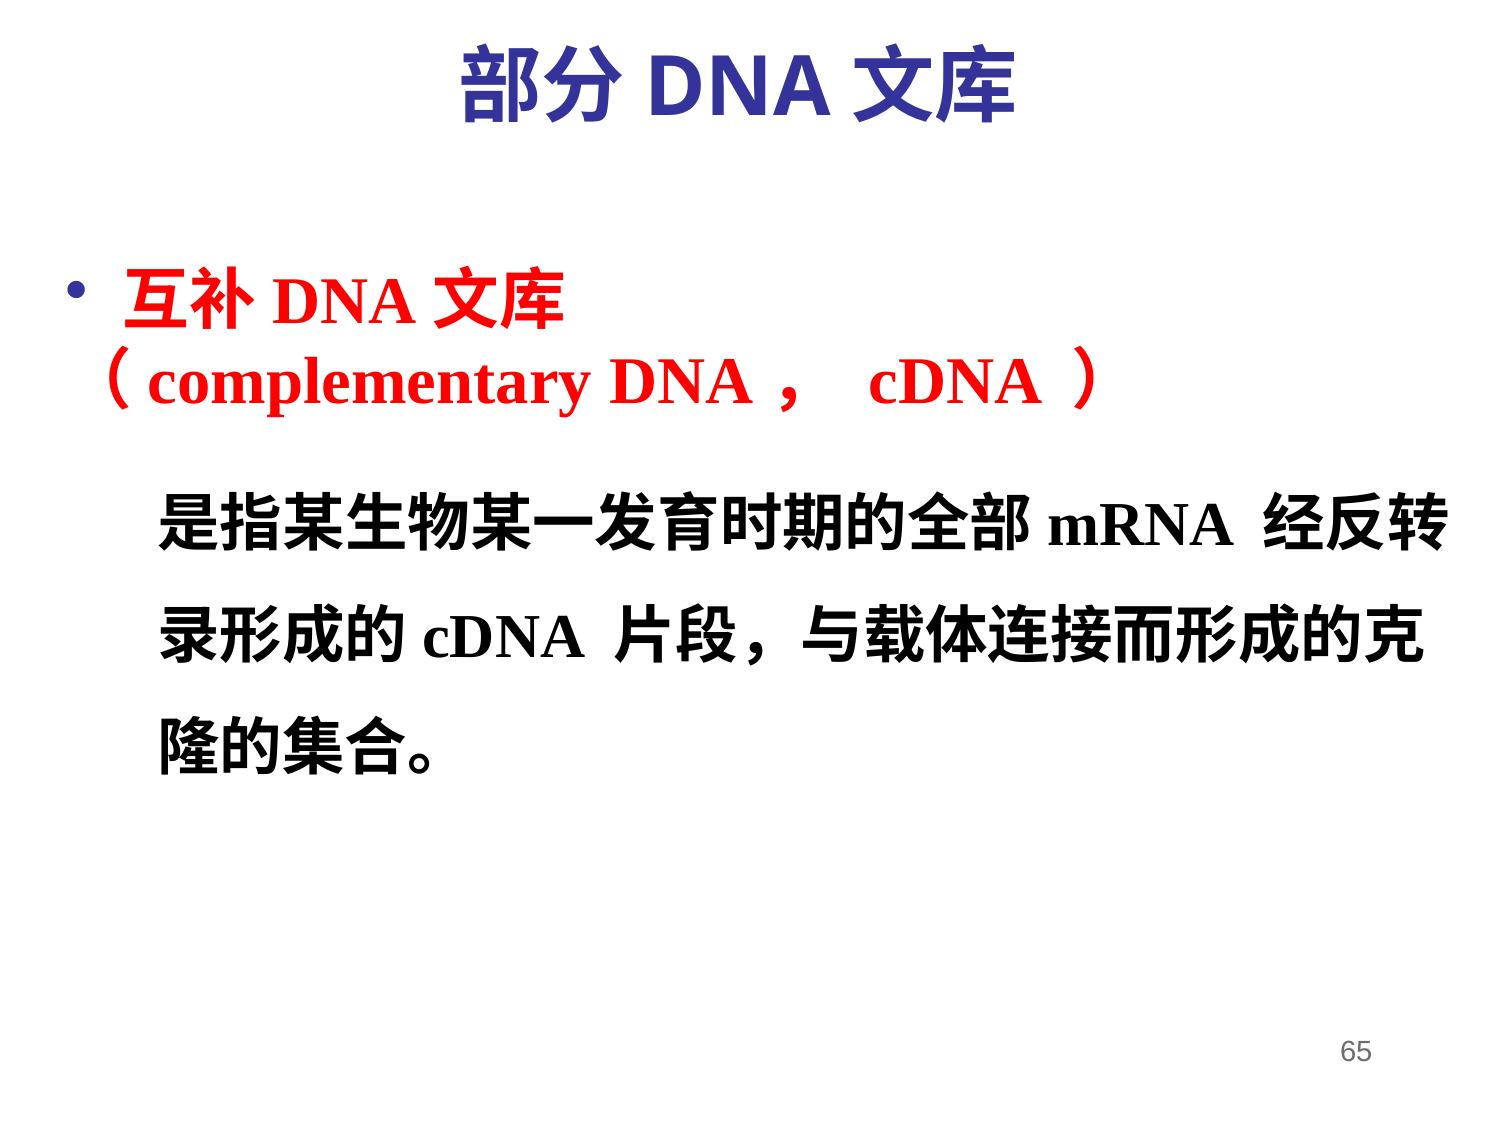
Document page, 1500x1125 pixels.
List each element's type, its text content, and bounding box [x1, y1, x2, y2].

text_box 部分DNA文库 [443, 24, 1033, 140]
slide_number 65 [1074, 1025, 1388, 1100]
list 互补DNA文库 （complementary DNA， cDNA ） 是指某生物某一发育时期的全部mRNA 经反转录形成的cDNA 片段，与载体连接而形成的克隆的集合。 [50, 209, 1500, 863]
